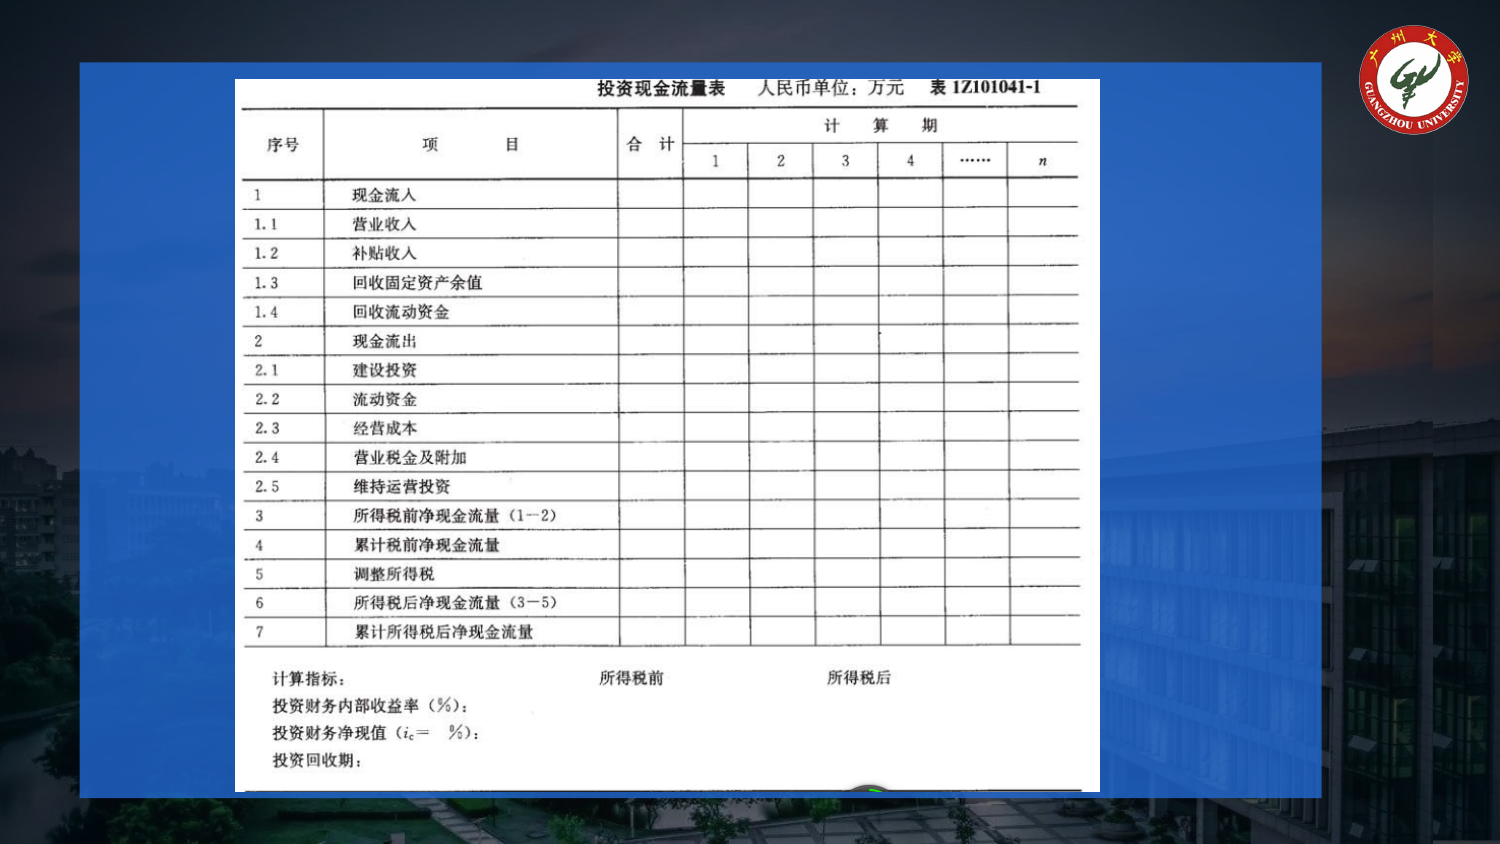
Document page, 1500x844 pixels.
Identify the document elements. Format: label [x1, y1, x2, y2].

text_box [0, 0, 1500, 844]
picture [235, 79, 1100, 792]
picture [1356, 23, 1470, 136]
